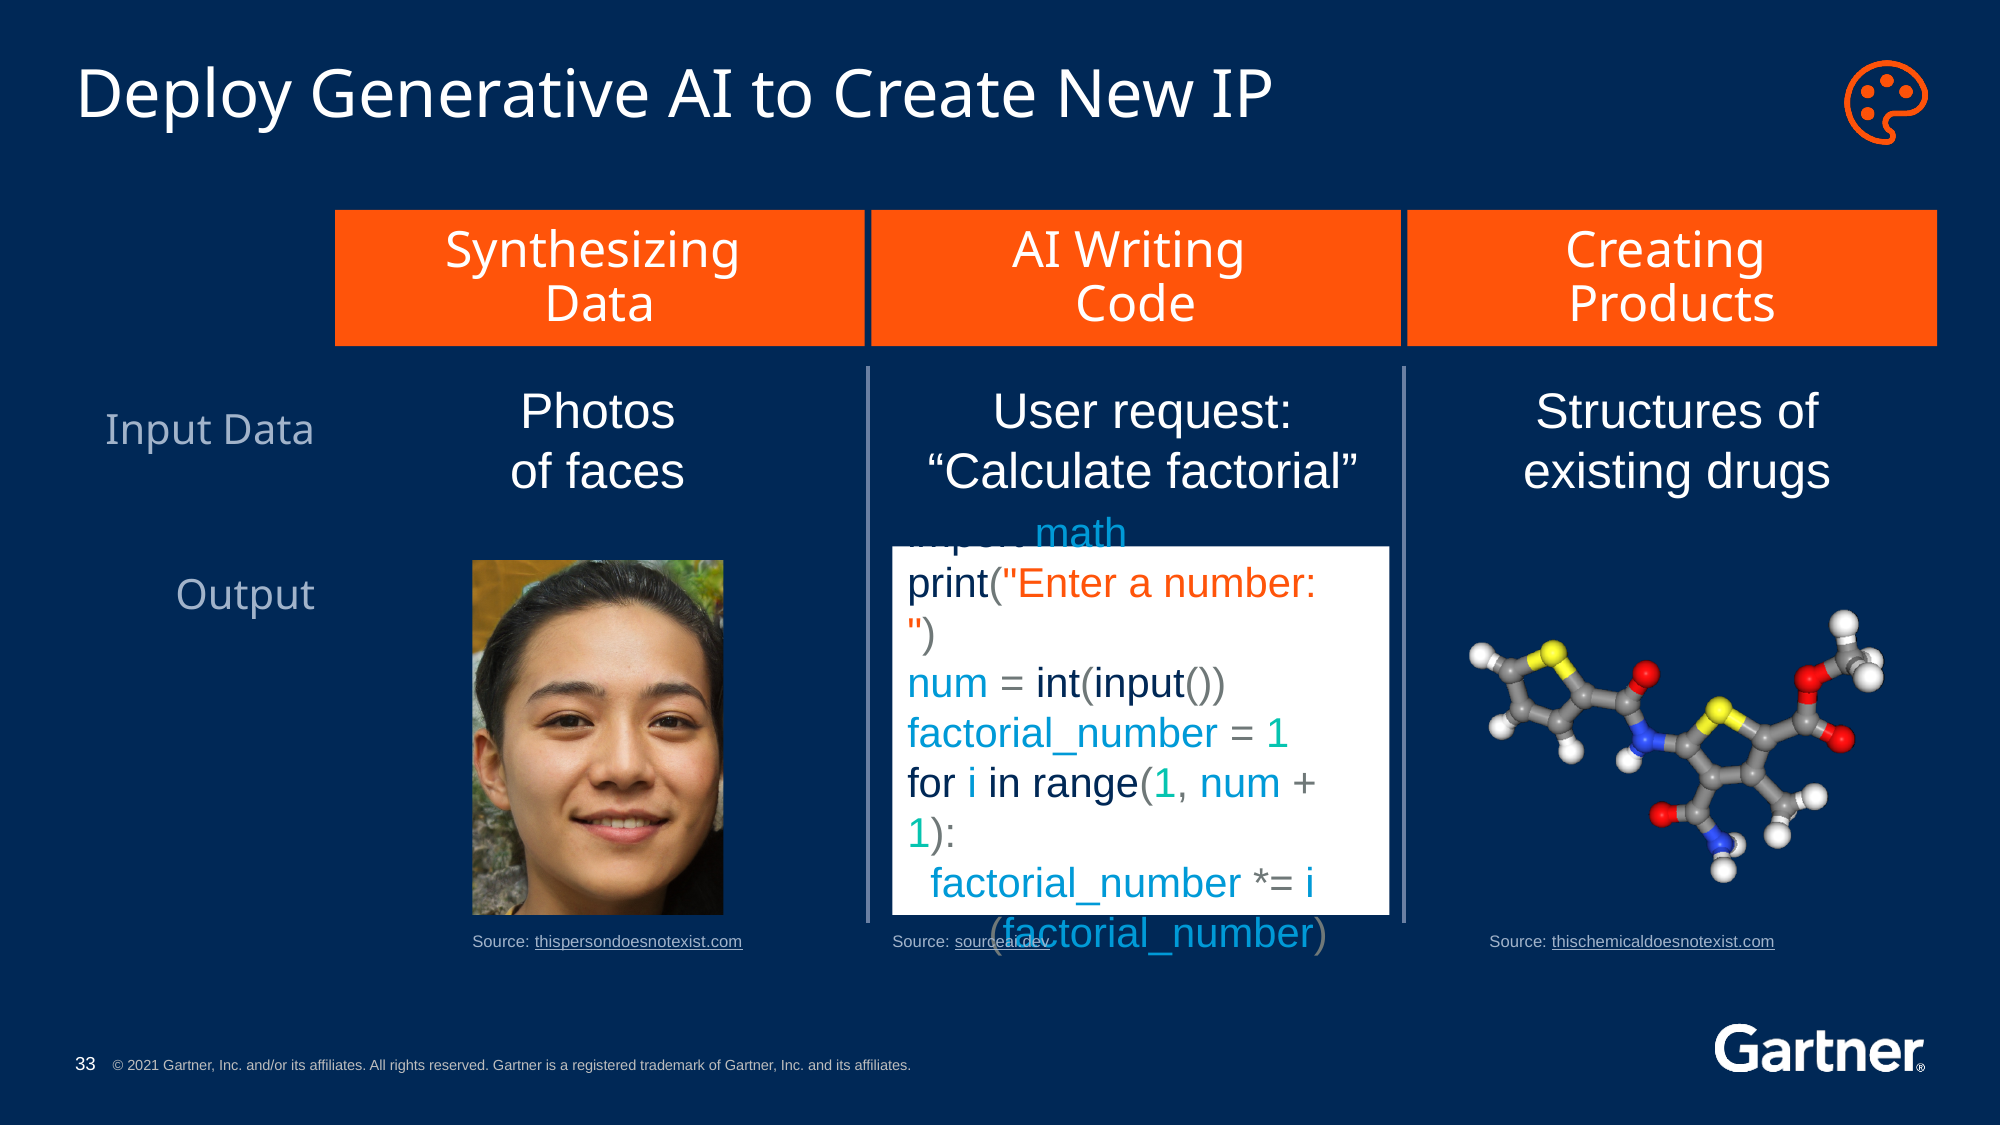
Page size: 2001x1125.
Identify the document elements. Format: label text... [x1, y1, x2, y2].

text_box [1407, 209, 1938, 960]
picture [1831, 59, 1941, 146]
title Deploy Generative AI to Create New IP [75, 60, 1829, 133]
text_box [74, 209, 865, 959]
picture [1714, 1023, 1925, 1072]
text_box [871, 209, 1402, 959]
